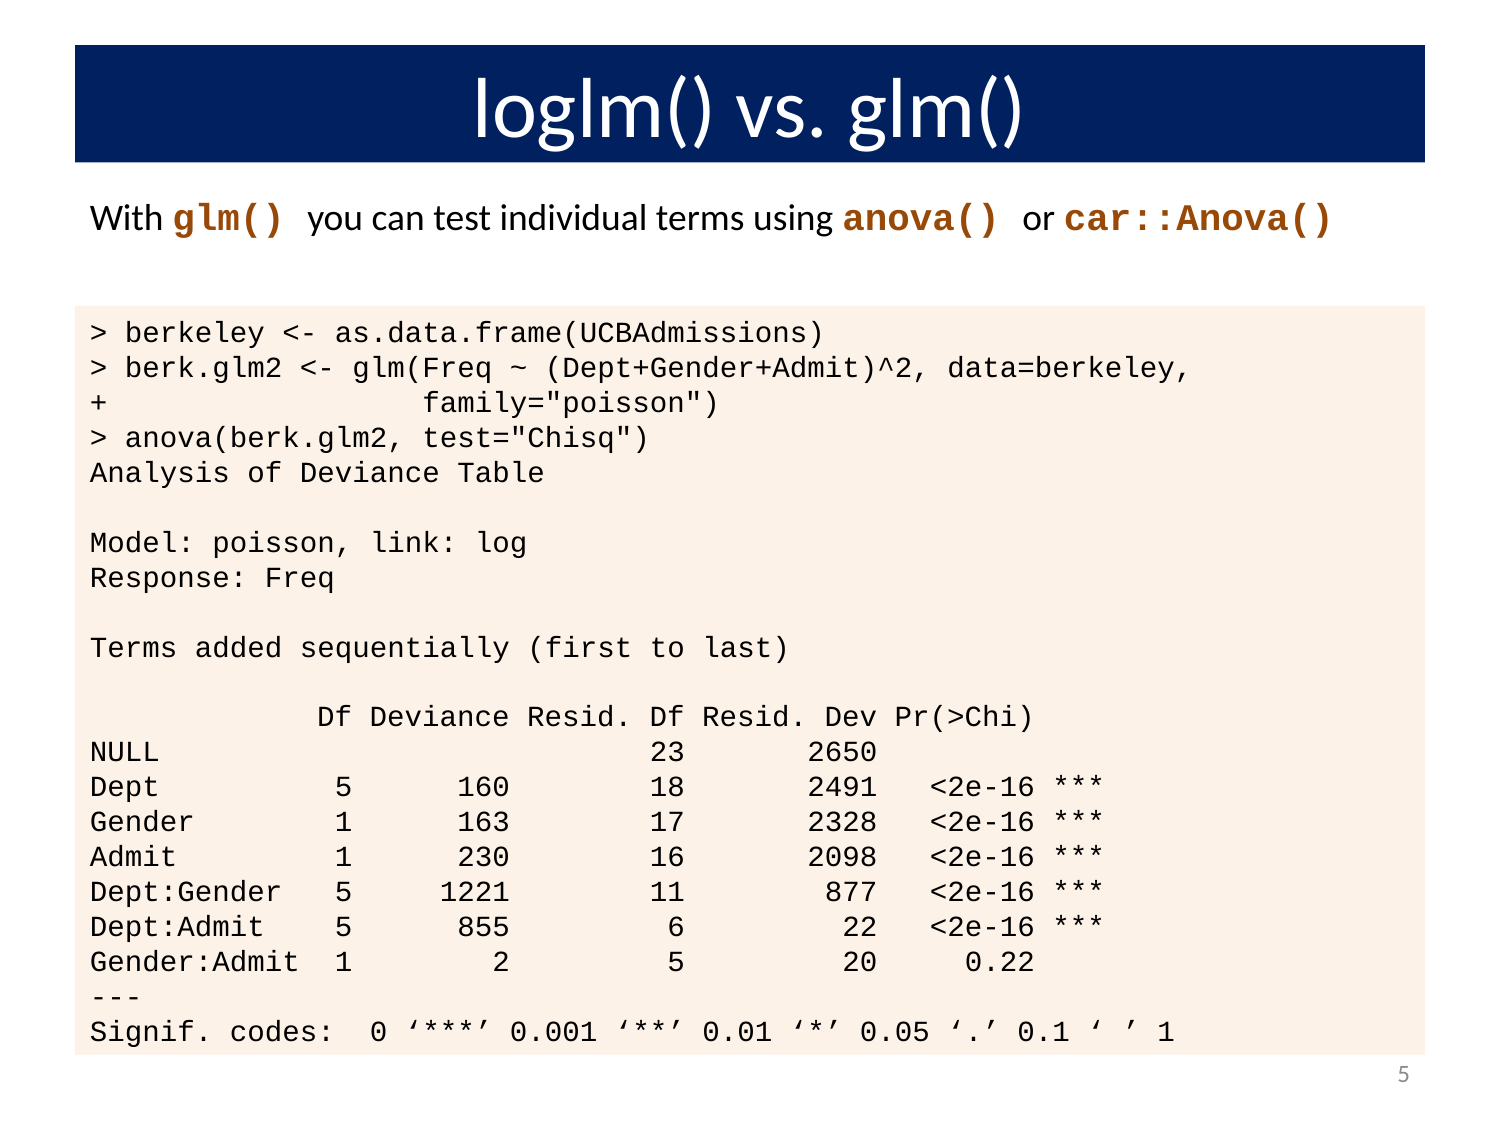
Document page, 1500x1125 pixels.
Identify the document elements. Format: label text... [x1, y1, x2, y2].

title loglm() vs. glm() [75, 45, 1425, 163]
text_box With glm() you can test individual terms using anova() or car::Anova() [74, 185, 1425, 246]
text_box > berkeley <- as.data.frame(UCBAdmissions) > berk.glm2 <- glm(Freq ~ (Dept+Gender+Admit)^2, data=berkeley, + family="poisson") > anova(berk.glm2, test="Chisq") Analysis of Deviance Table Model: poisson, link: log Response: Freq Terms added sequentially (first to last) Df Deviance Resid. Df Resid. Dev Pr(>Chi) NULL 23 2650 Dept 5 160 18 2491 <2e-16 *** Gender 1 163 17 2328 <2e-16 *** Admit 1 230 16 2098 <2e-16 *** Dept:Gender 5 1221 11 877 <2e-16 *** Dept:Admit 5 855 6 22 <2e-16 *** Gender:Admit 1 2 5 20 0.22 --- Signif. codes: 0 ‘***’ 0.001 ‘**’ 0.01 ‘*’ 0.05 ‘.’ 0.1 ‘ ’ 1 [74, 305, 1425, 1055]
slide_number 5 [1074, 1055, 1425, 1103]
